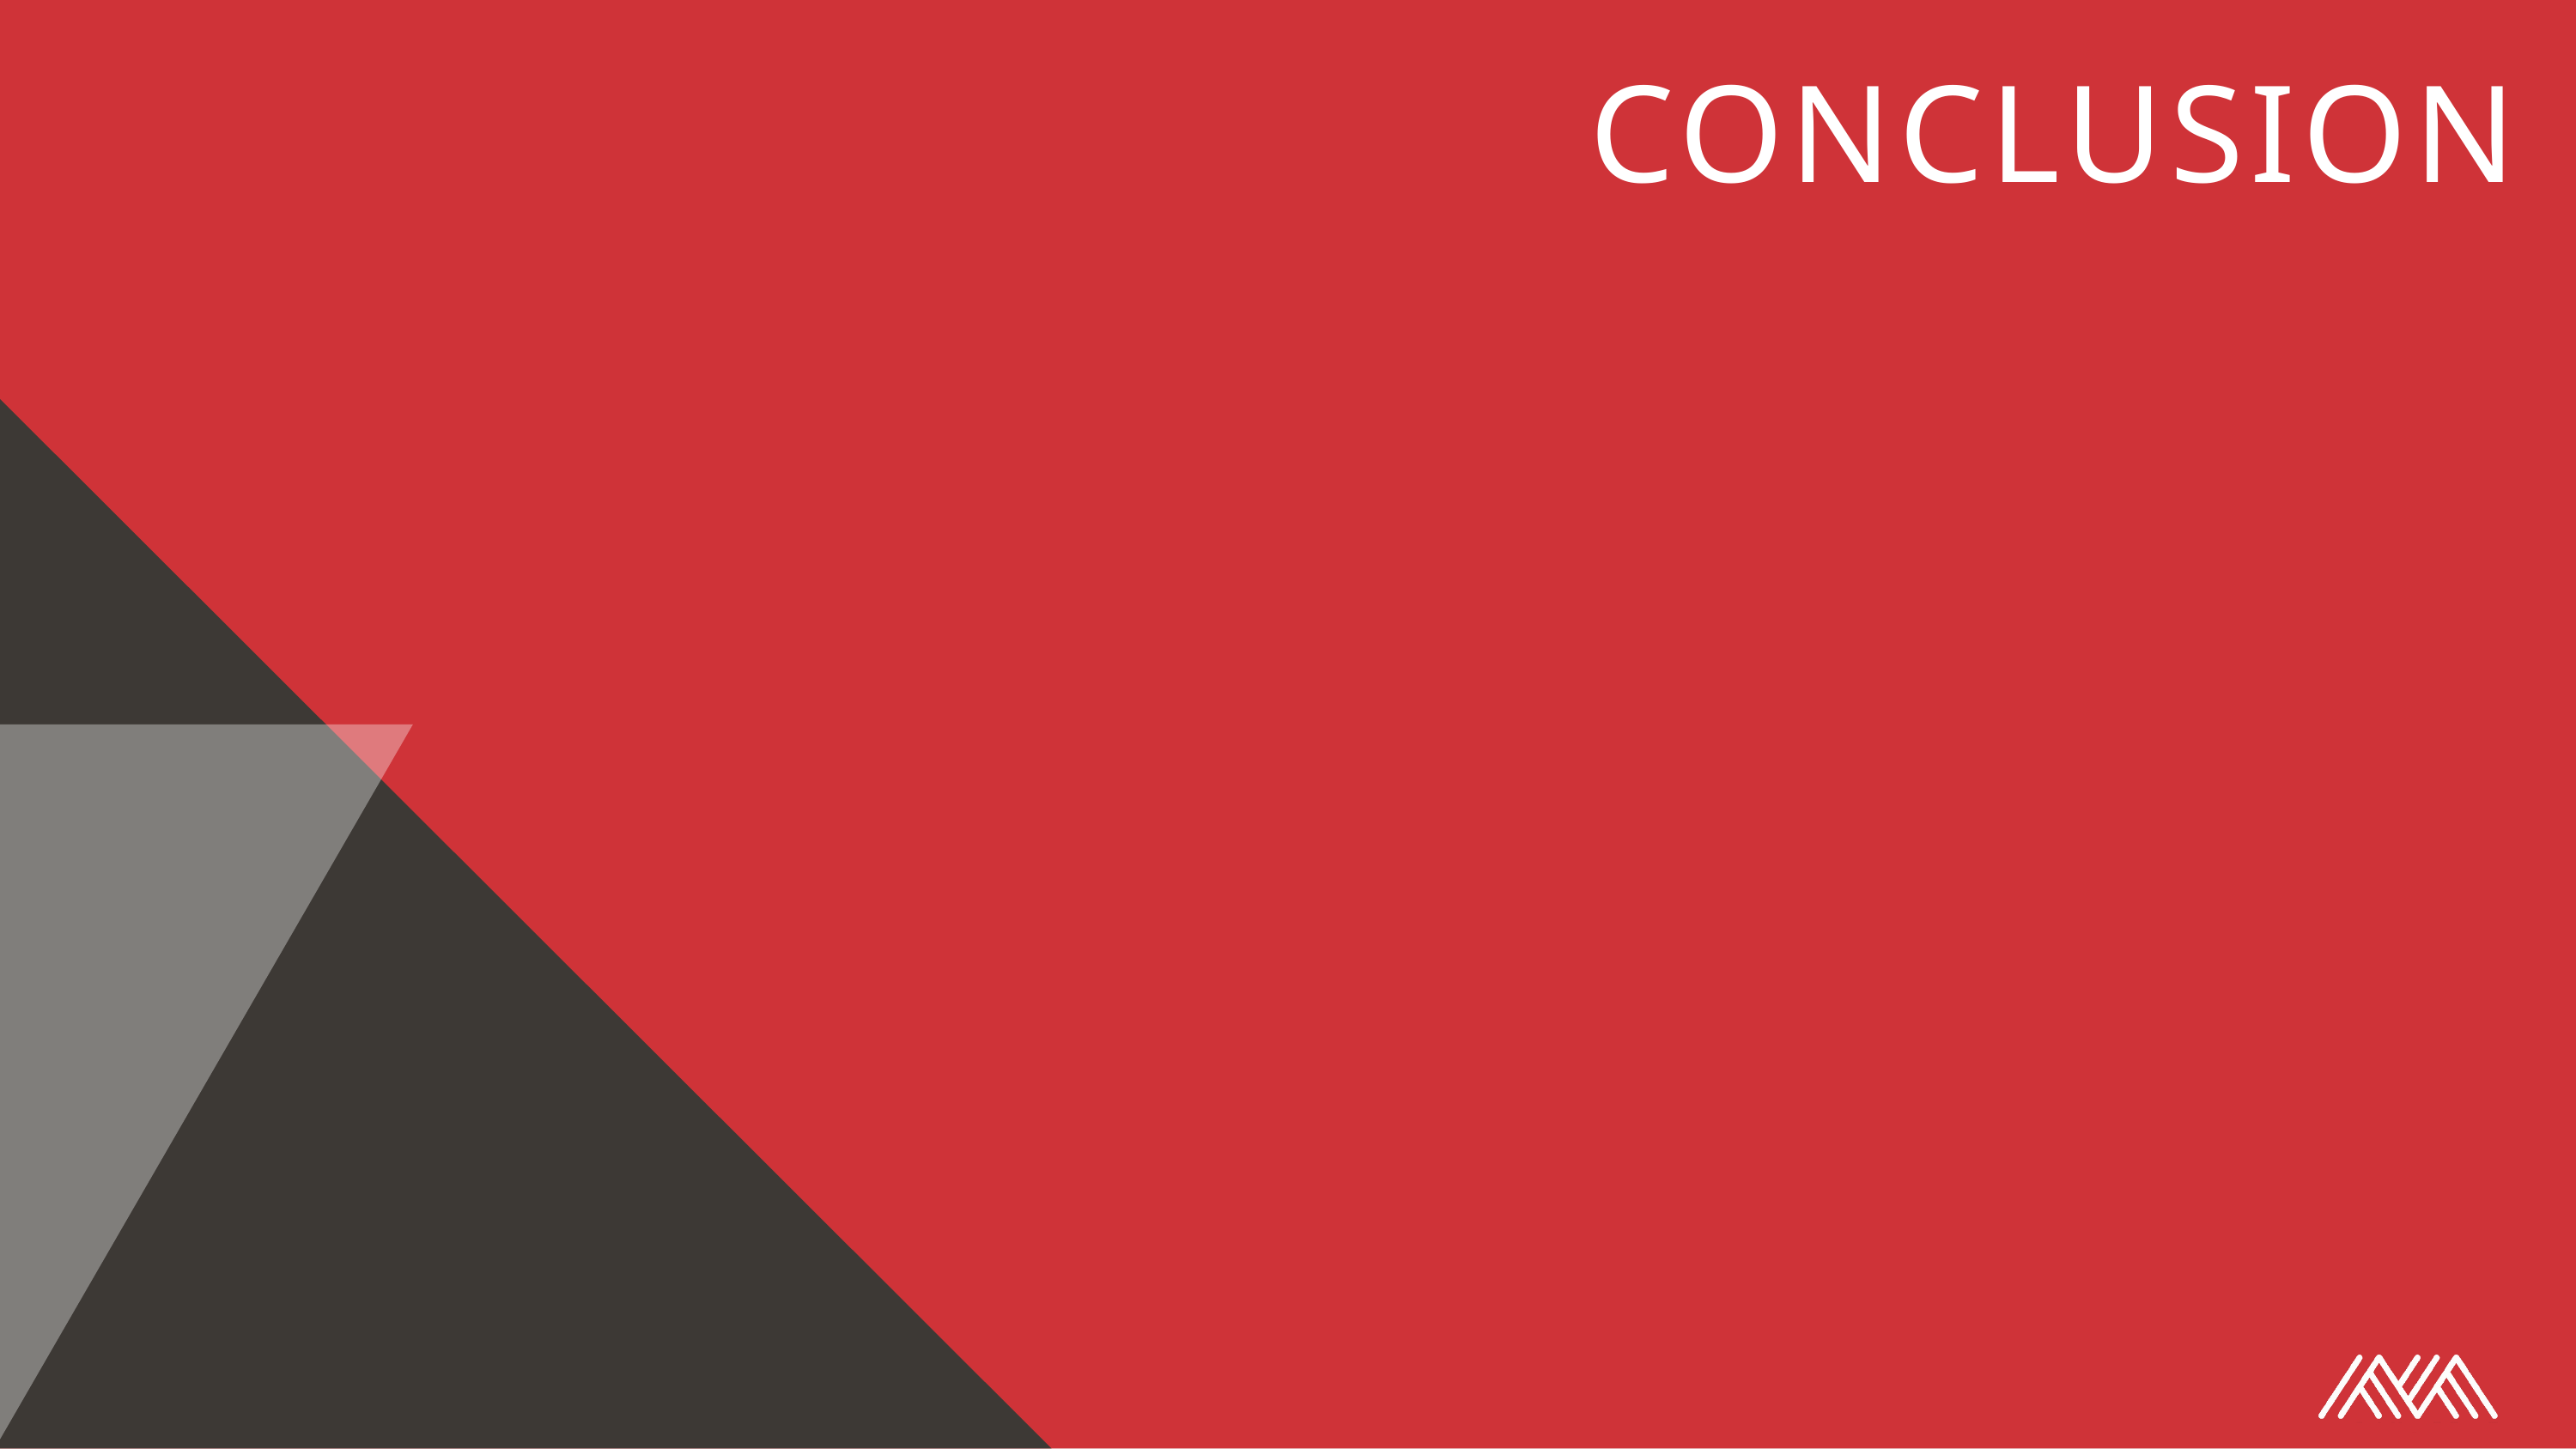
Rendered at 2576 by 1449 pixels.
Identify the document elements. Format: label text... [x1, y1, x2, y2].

text_box CONCLUSION [1030, 48, 2518, 209]
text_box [0, 724, 414, 1449]
picture [2267, 1303, 2551, 1449]
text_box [0, 385, 1052, 1449]
text_box [0, 0, 2576, 1449]
